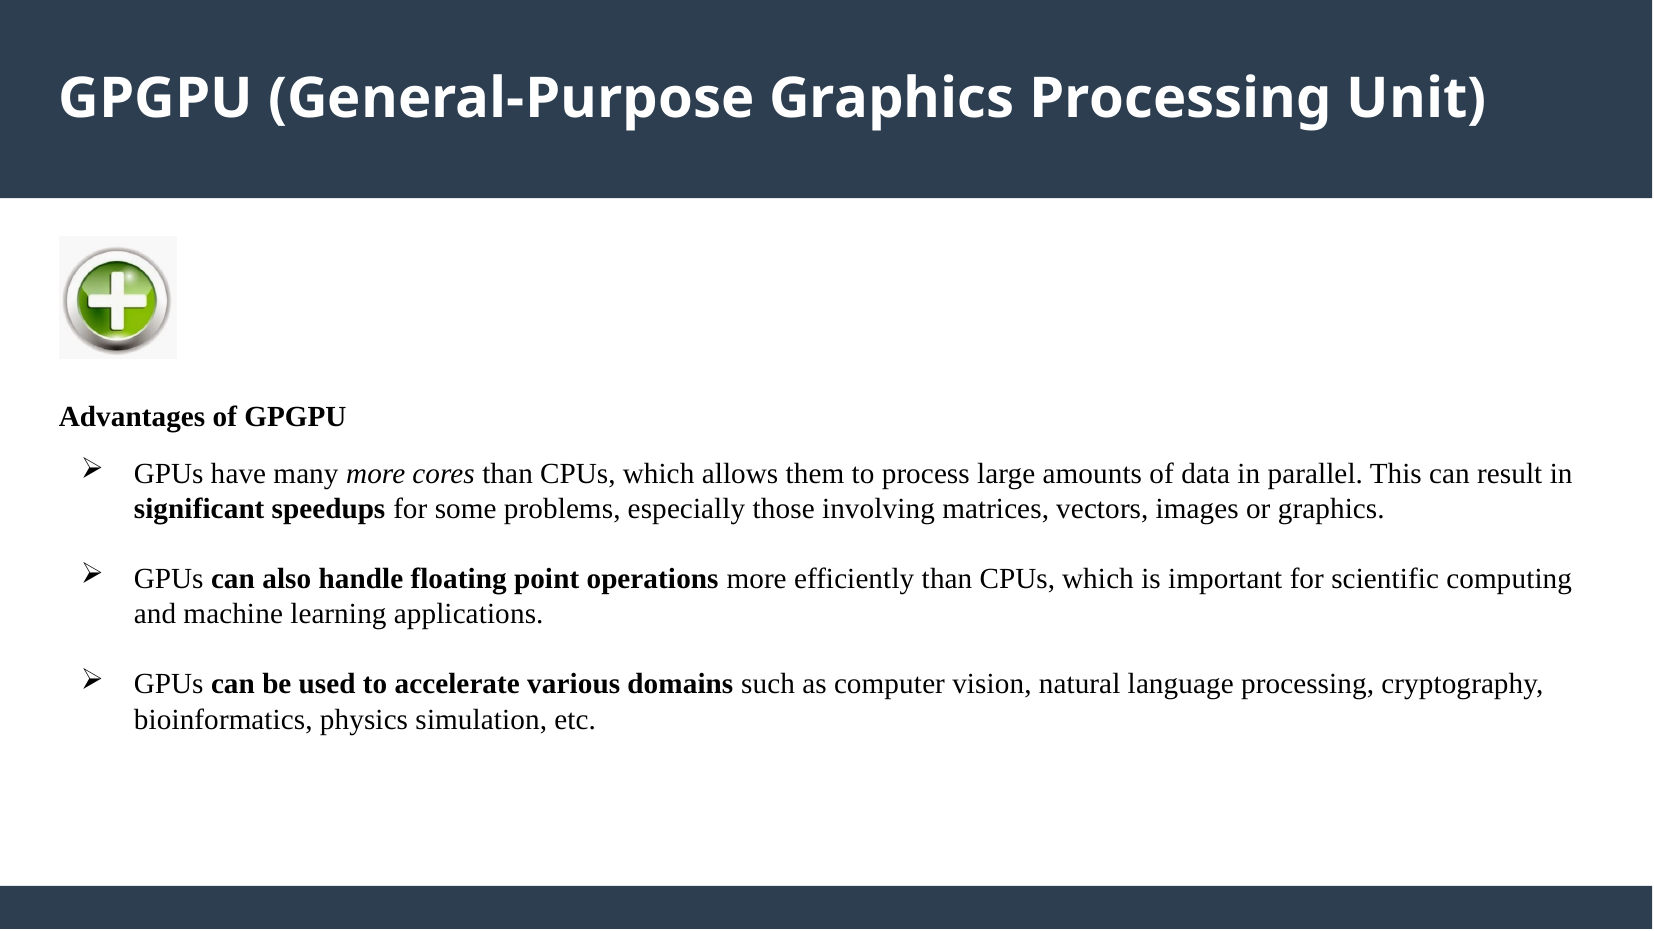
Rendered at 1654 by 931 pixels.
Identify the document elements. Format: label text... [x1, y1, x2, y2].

list Advantages of GPGPU GPUs have many more cores than CPUs, which allows them to process large amounts of data in parallel. This can result in significant speedups for some problems, especially those involving matrices, vectors, images or graphics. GPUs can also handle floating point operations more efficiently than CPUs, which is important for scientific computing and machine learning applications. GPUs can be used to accelerate various domains such as computer vision, natural language processing, cryptography, bioinformatics, physics simulation, etc. [59, 397, 1594, 856]
picture [59, 236, 177, 359]
title GPGPU (General-Purpose Graphics Processing Unit) [59, 37, 1594, 154]
